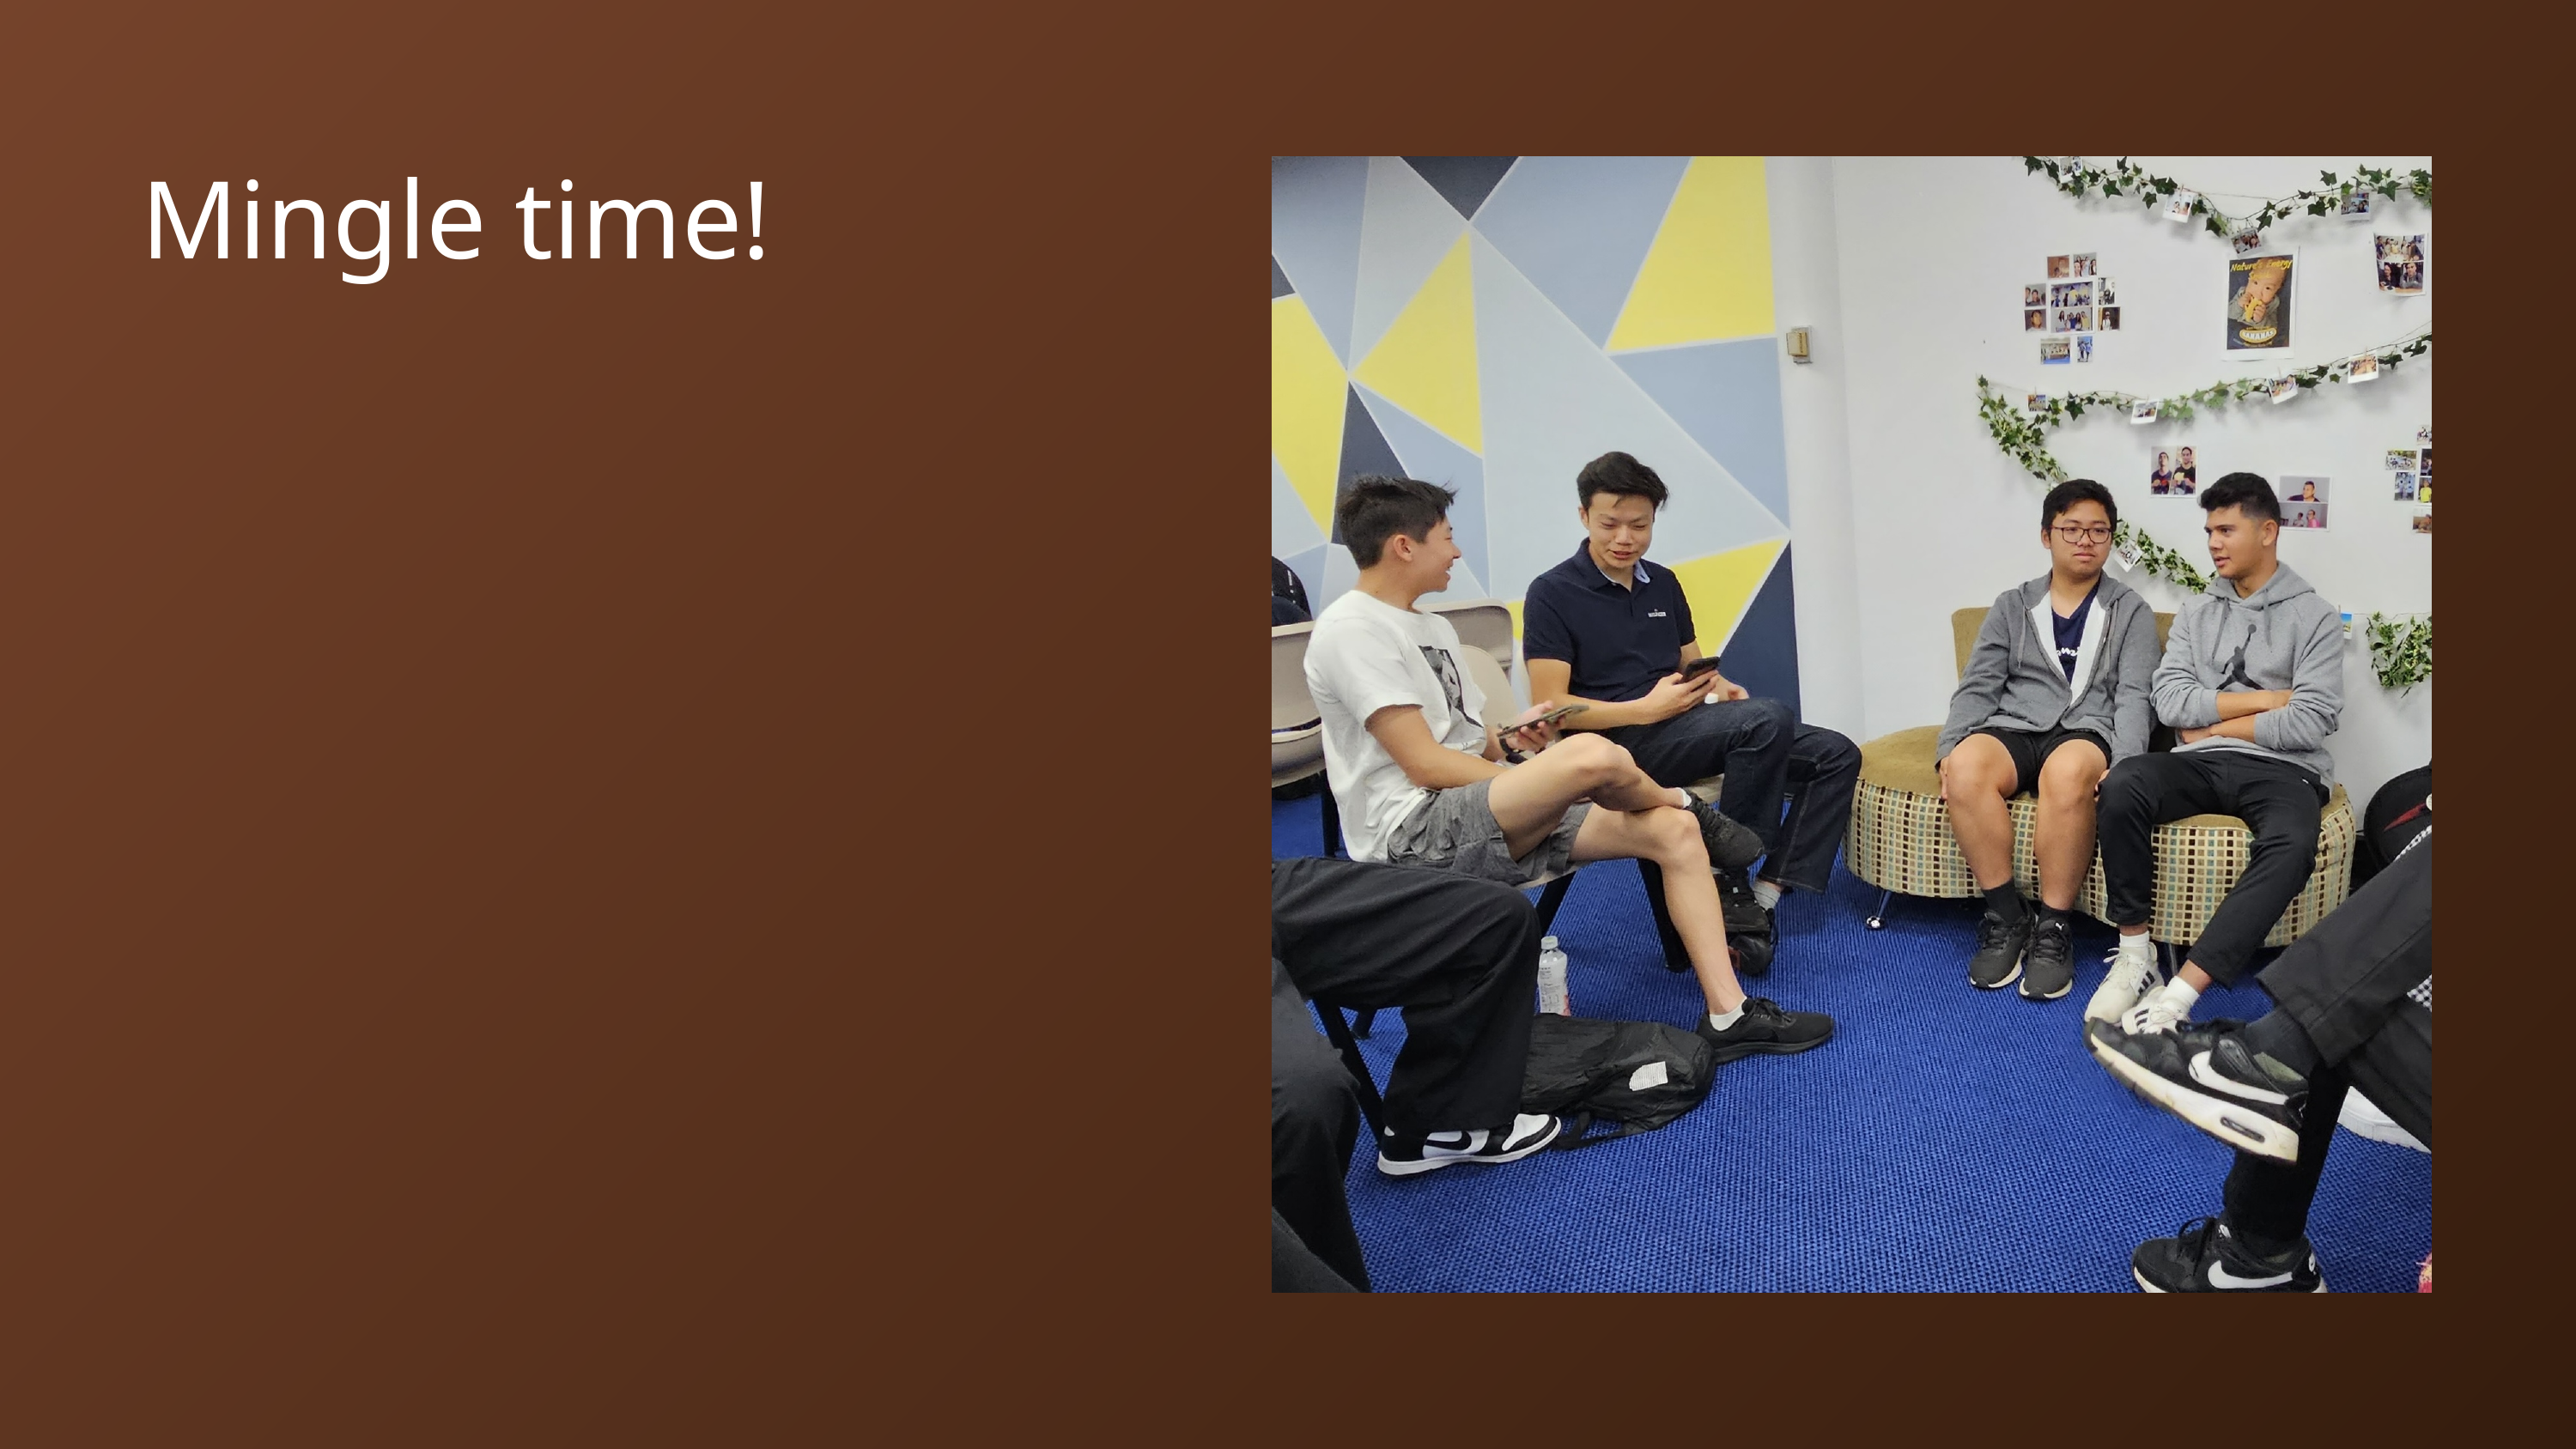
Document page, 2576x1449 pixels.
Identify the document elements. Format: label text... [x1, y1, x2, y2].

picture [1271, 144, 2432, 1304]
text_box Mingle time! [128, 144, 1159, 287]
